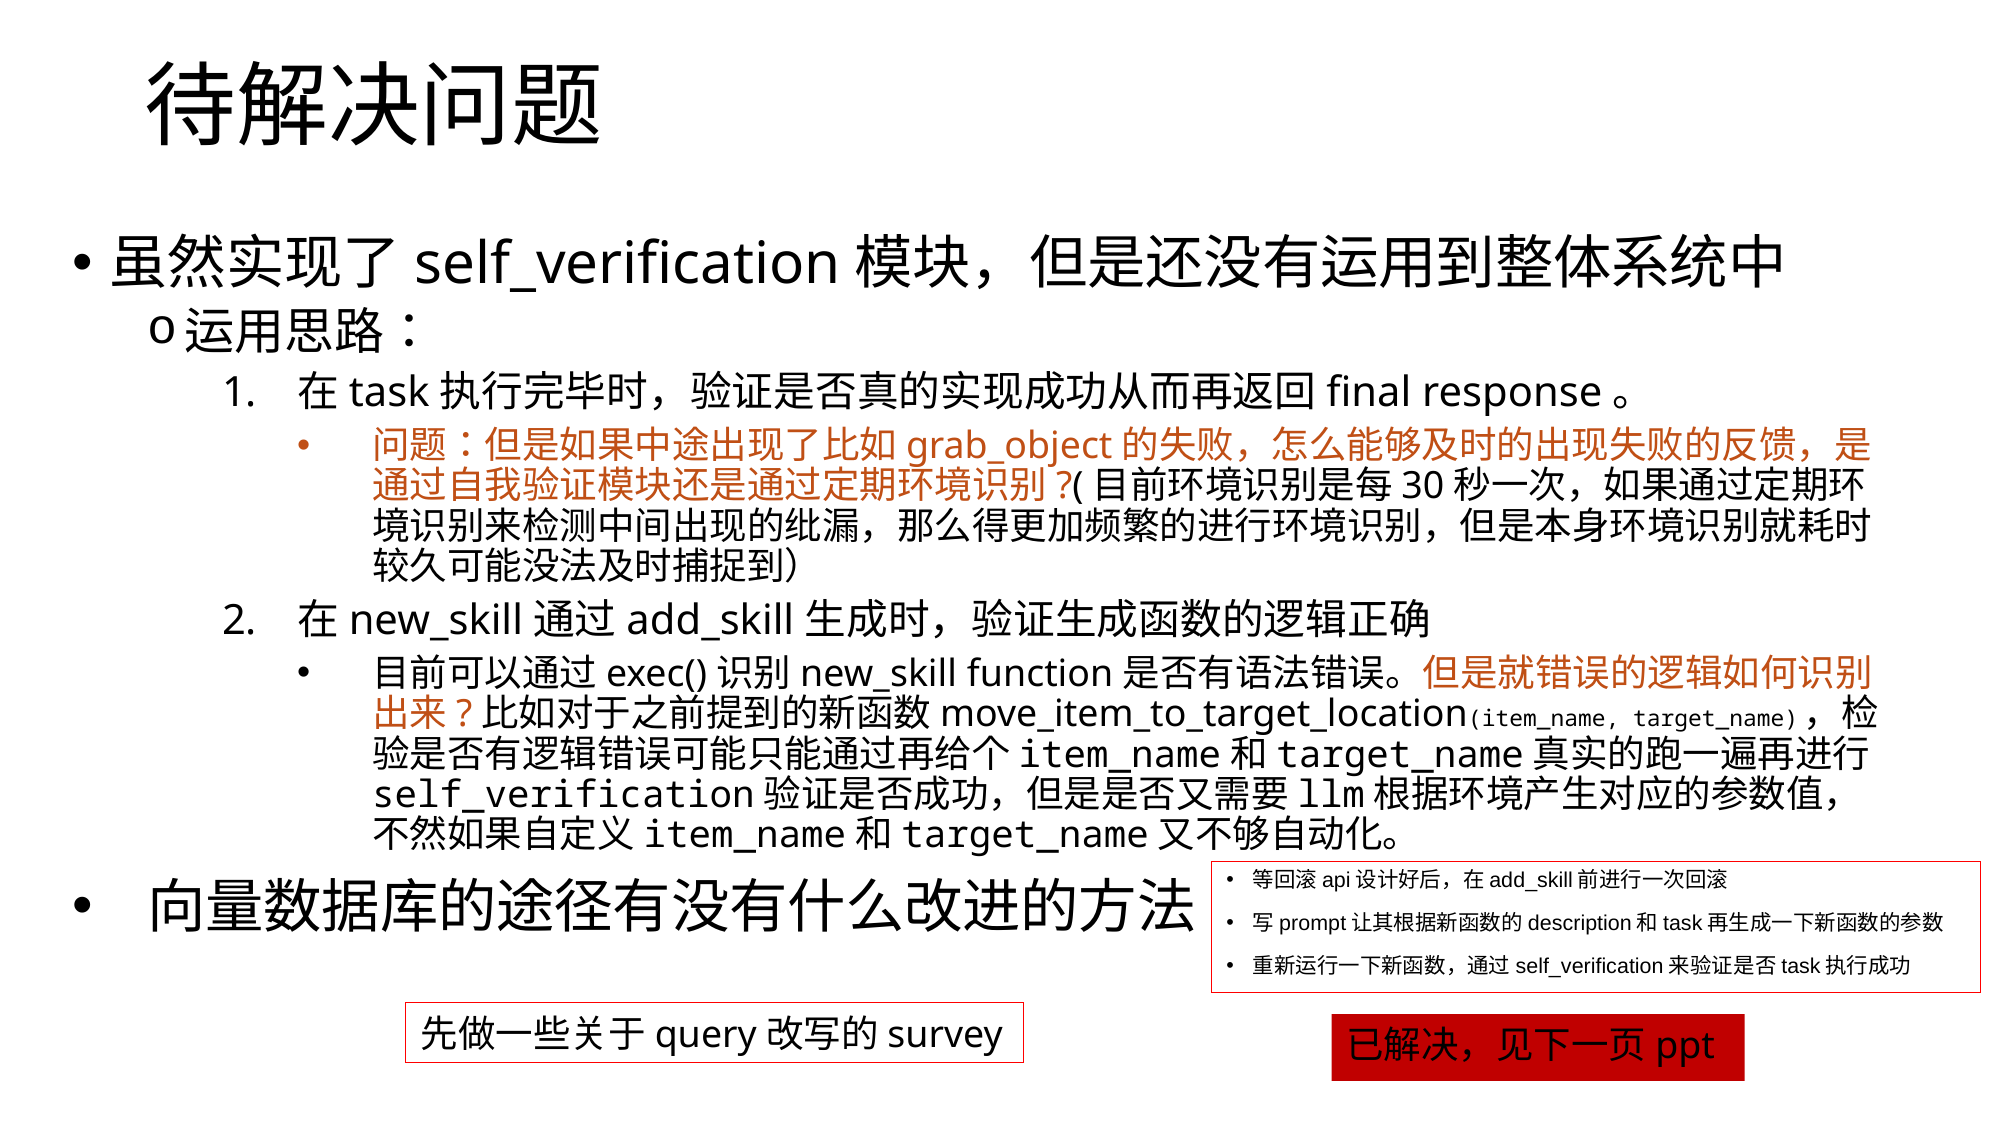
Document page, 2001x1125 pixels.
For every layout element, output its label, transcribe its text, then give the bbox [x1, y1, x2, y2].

text_box 等回滚api设计好后，在add_skill前进行一次回滚 写prompt让其根据新函数的description和task再生成一下新函数的参数 重新运行一下新函数，通过self_verification来验证是否task执行成功 [1211, 861, 1981, 993]
title 待解决问题 [129, 0, 1855, 218]
list 虽然实现了self_verification模块，但是还没有运用到整体系统中 运用思路： 在task执行完毕时，验证是否真的实现成功从而再返回final response。 问题：但是如果中途出现了比如grab_object的失败，怎么能够及时的出现失败的反馈，是通过自我验证模块还是通过定期环境识别?(目前环境识别是每30秒一次，如果通过定期环境识别来检测中间出现的纰漏，那么得更加频繁的进行环境识别，但是本身环境识别就耗时较久可能没法及时捕捉到） 在new_skill通过add_skill生成时，验证生成函数的逻辑正确 目前可以通过exec()识别new_skill function是否有语法错误。但是就错误的逻辑如何识别出来?比如对于之前提到的新函数move_item_to_target_location(item_name, target_name)，检验是否有逻辑错误可能只能通过再给个item_name和target_name真实的跑一遍再进行self_verification验证是否成功，但是是否又需要llm根据环境产生对应的参数值，不然如果自定义item_name和target_name又不够自动化。 向量数据库的途径有没有什么改进的方法 [57, 225, 1908, 953]
text_box 先做一些关于query改写的survey [405, 1002, 1024, 1063]
text_box 已解决，见下一页ppt [1331, 1014, 1745, 1081]
